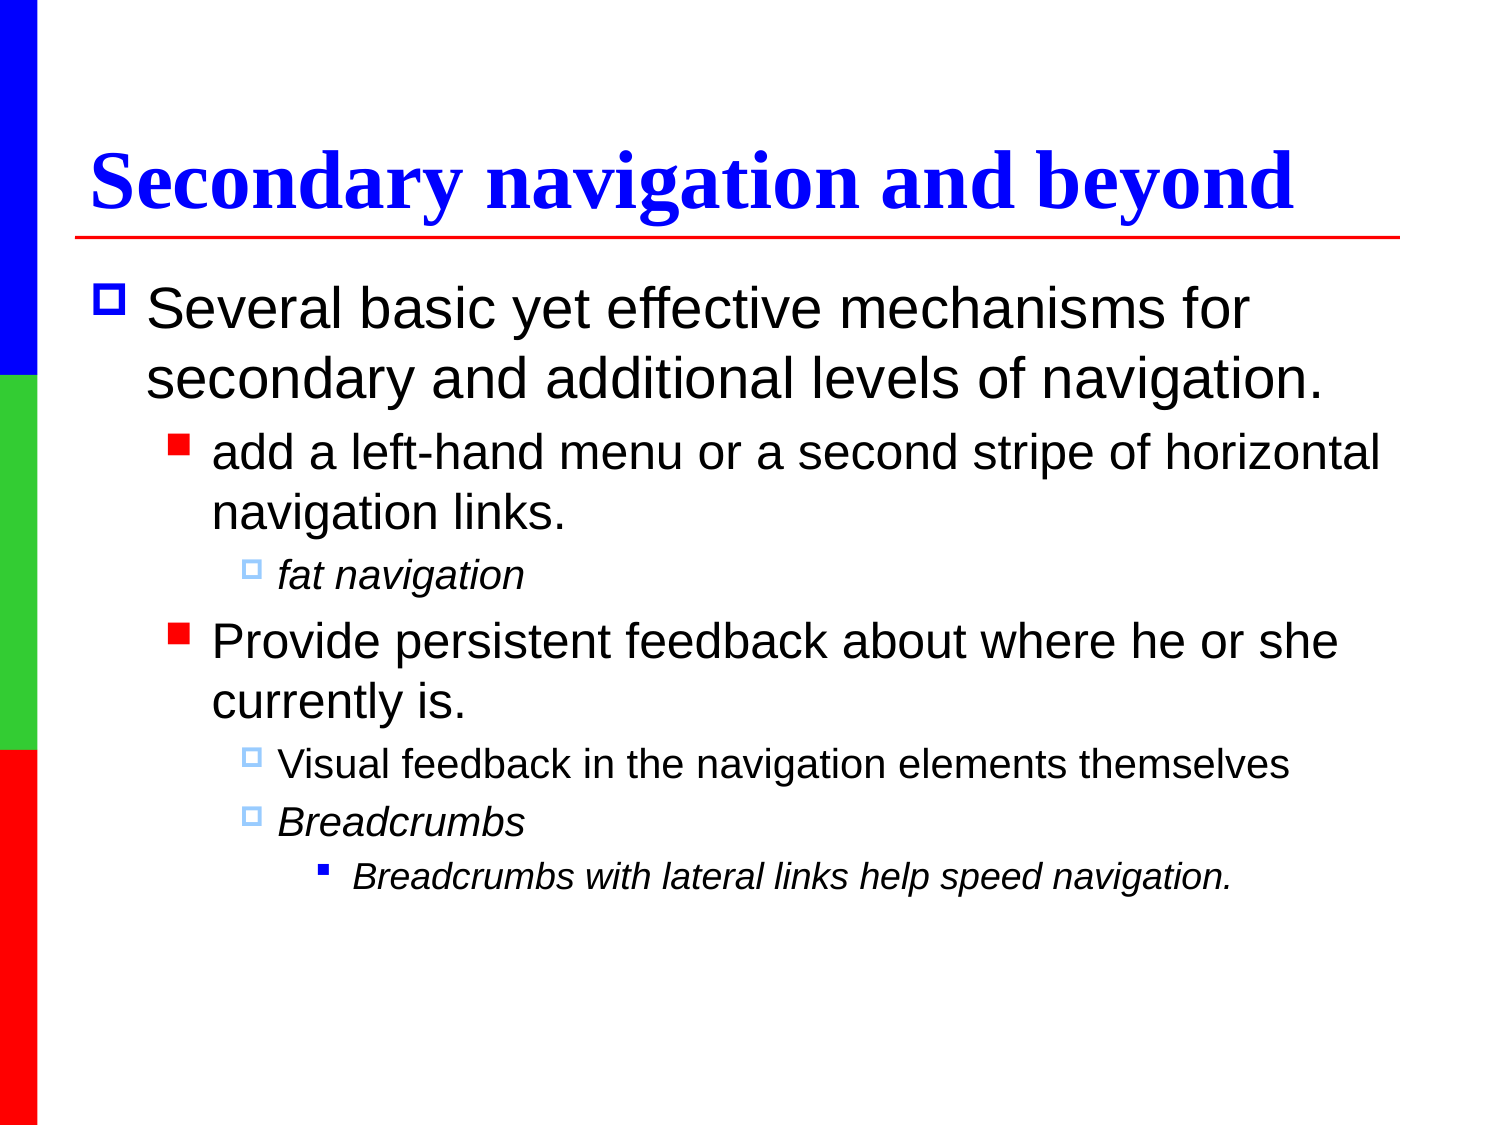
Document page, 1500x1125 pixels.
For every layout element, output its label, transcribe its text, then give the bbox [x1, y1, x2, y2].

list Several basic yet effective mechanisms for secondary and additional levels of navigation. add a left-hand menu or a second stripe of horizontal navigation links. fat navigation Provide persistent feedback about where he or she currently is. Visual feedback in the navigation elements themselves Breadcrumbs Breadcrumbs with lateral links help speed navigation. [74, 262, 1426, 1006]
title Secondary navigation and beyond [74, 45, 1426, 233]
